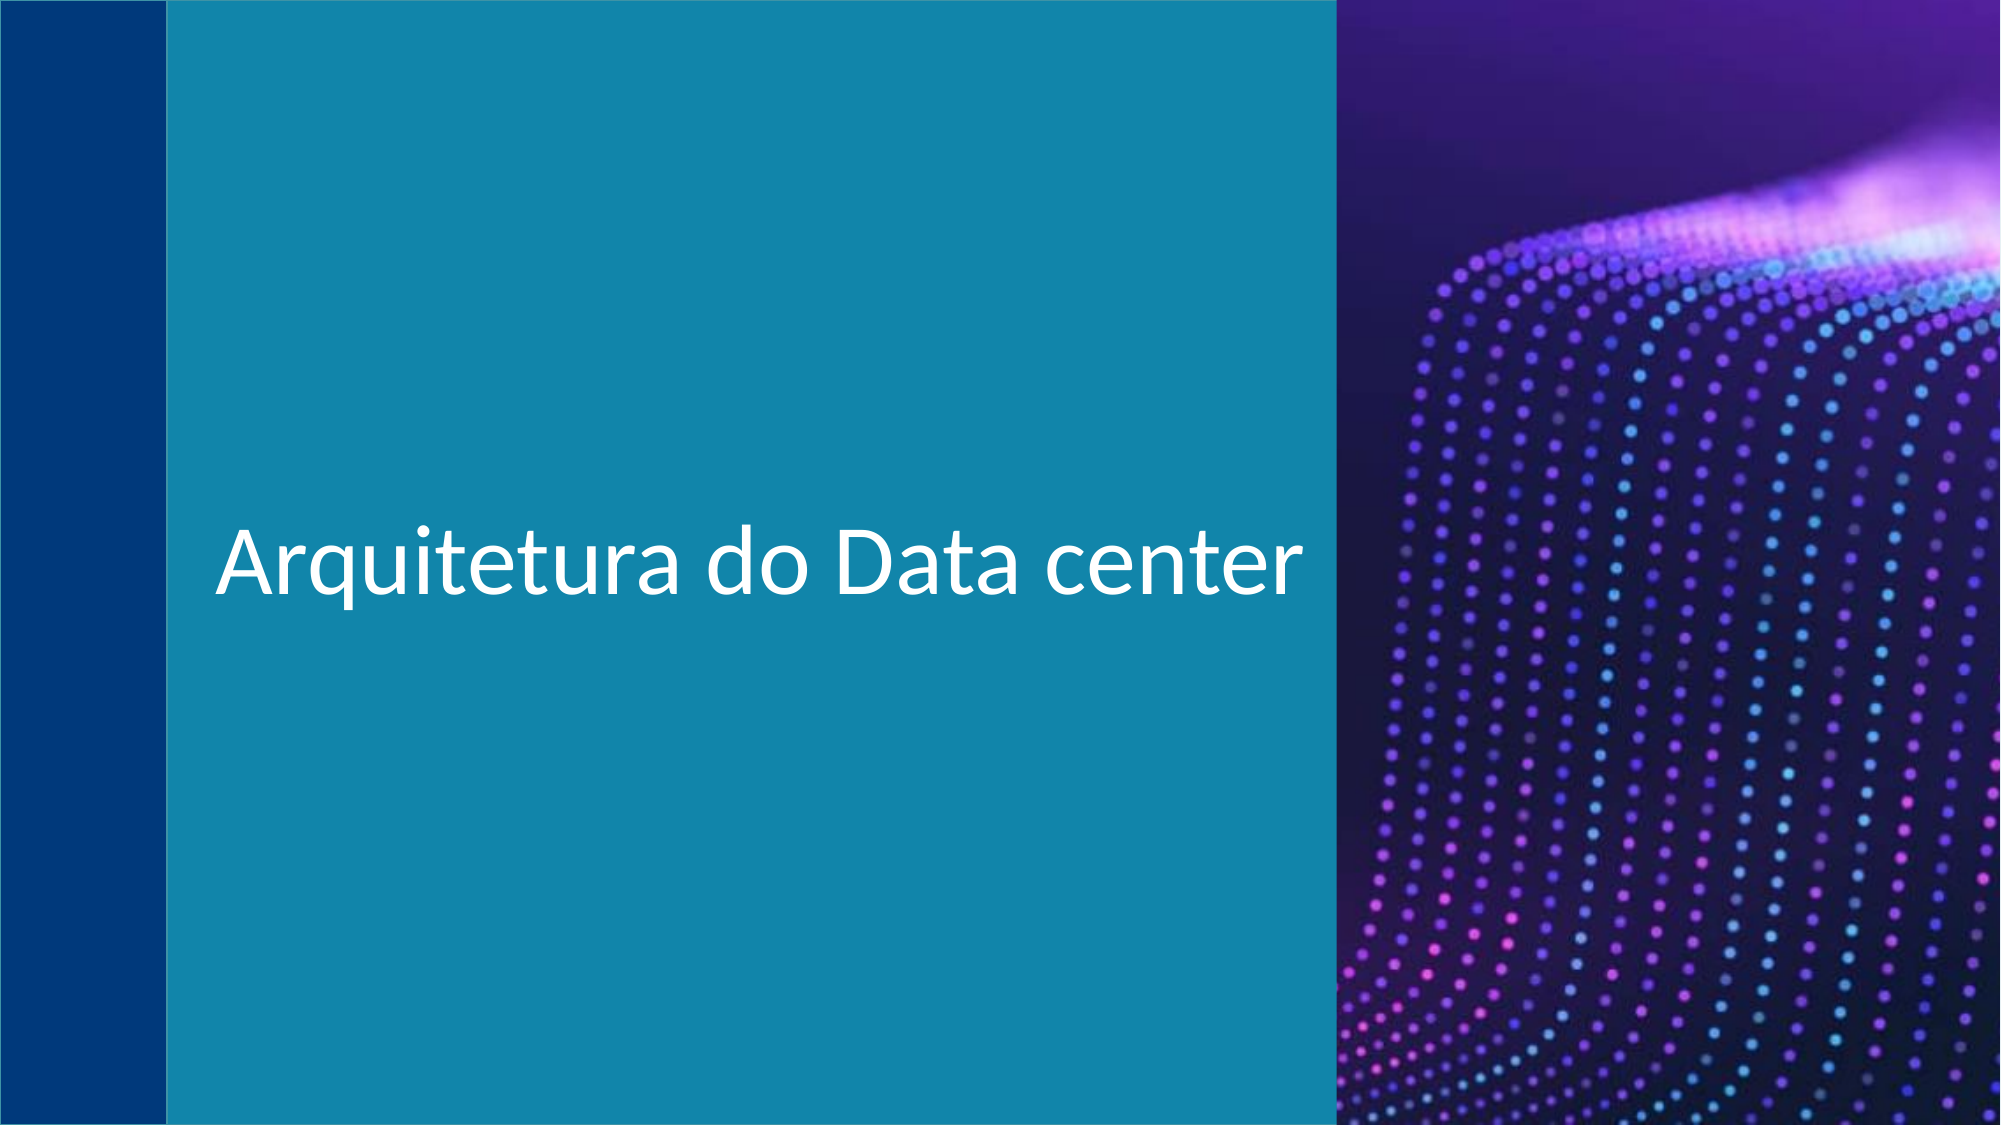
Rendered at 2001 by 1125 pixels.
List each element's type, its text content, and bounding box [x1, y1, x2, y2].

list Arquitetura do Data center [201, 495, 1336, 630]
picture [1336, 0, 2000, 1125]
